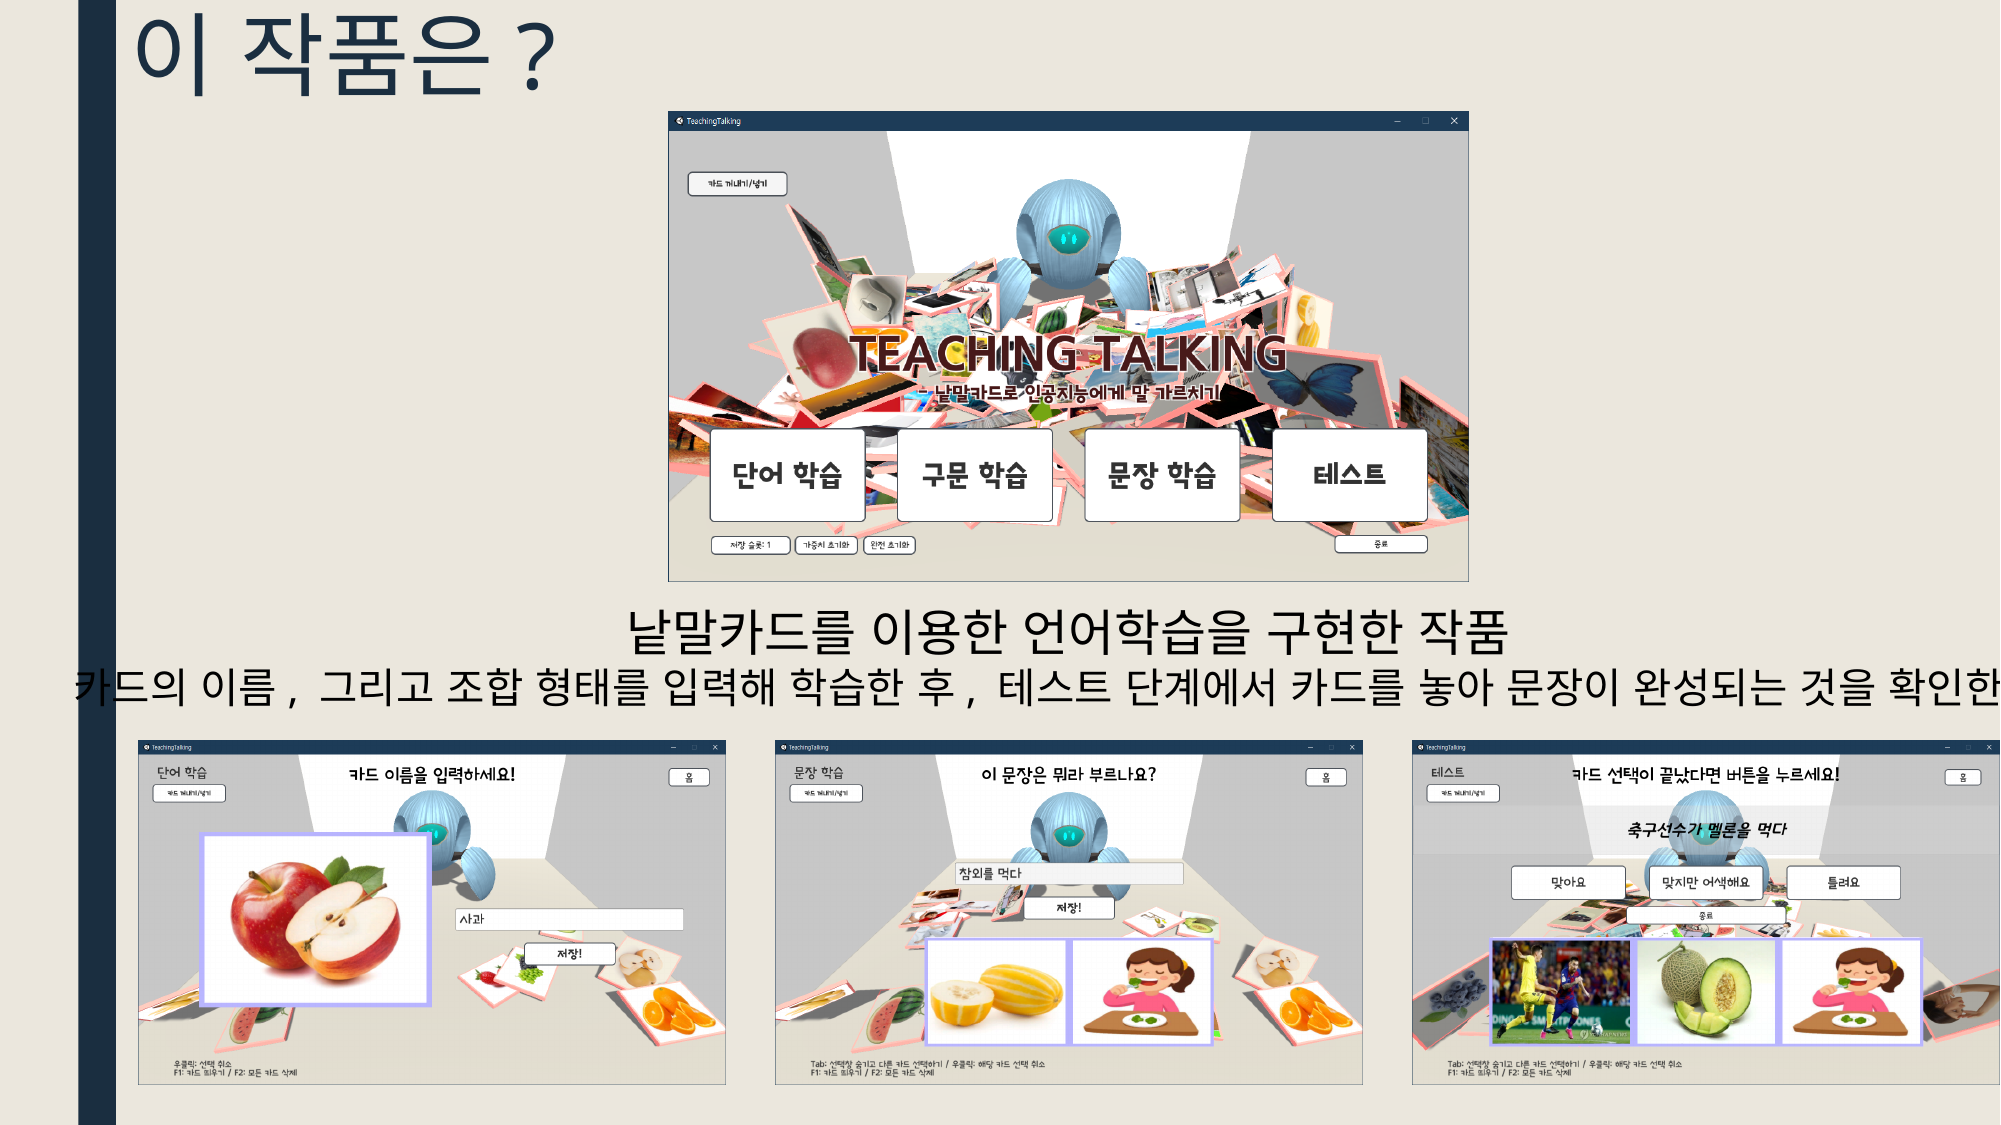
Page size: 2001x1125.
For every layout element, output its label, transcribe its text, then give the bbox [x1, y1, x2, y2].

picture [668, 111, 1469, 582]
picture [1412, 740, 2000, 1086]
title 이 작품은? [115, 3, 1691, 248]
picture [775, 740, 1363, 1086]
text_box 낱말카드를 이용한 언어학습을 구현한 작품 카드의 이름, 그리고 조합 형태를 입력해 학습한 후, 테스트 단계에서 카드를 놓아 문장이 완성되는 것을 확인한다. [58, 594, 2000, 719]
picture [138, 740, 726, 1086]
